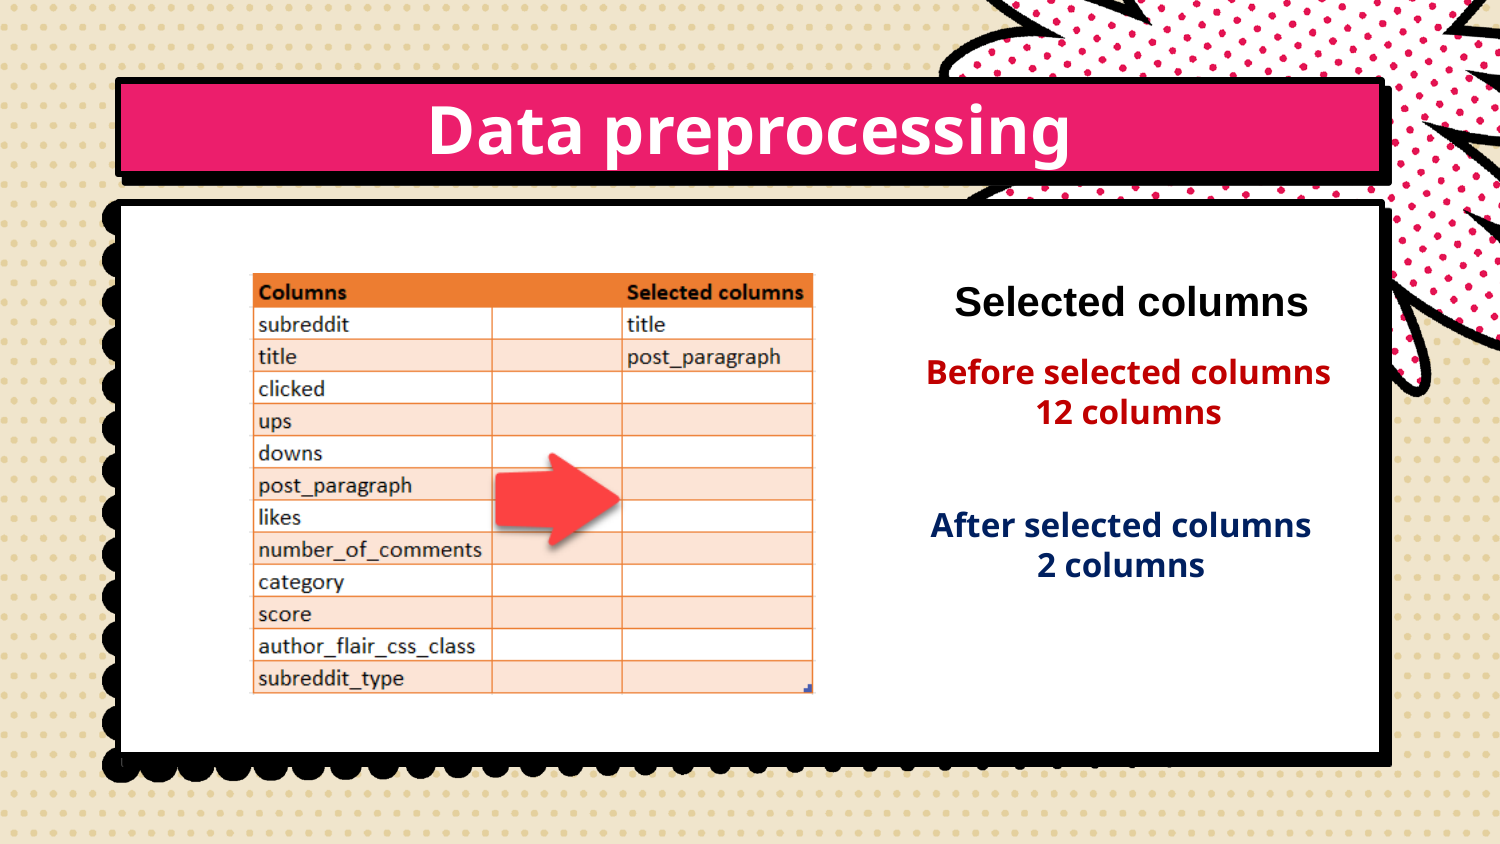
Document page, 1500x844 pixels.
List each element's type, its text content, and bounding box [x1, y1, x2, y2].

text_box Selected columns [920, 267, 1343, 333]
picture [0, 0, 1500, 844]
text_box After selected columns 2 columns [881, 489, 1361, 639]
text_box Data preprocessing [118, 72, 1382, 167]
text_box Before selected columns 12 columns [888, 336, 1369, 486]
